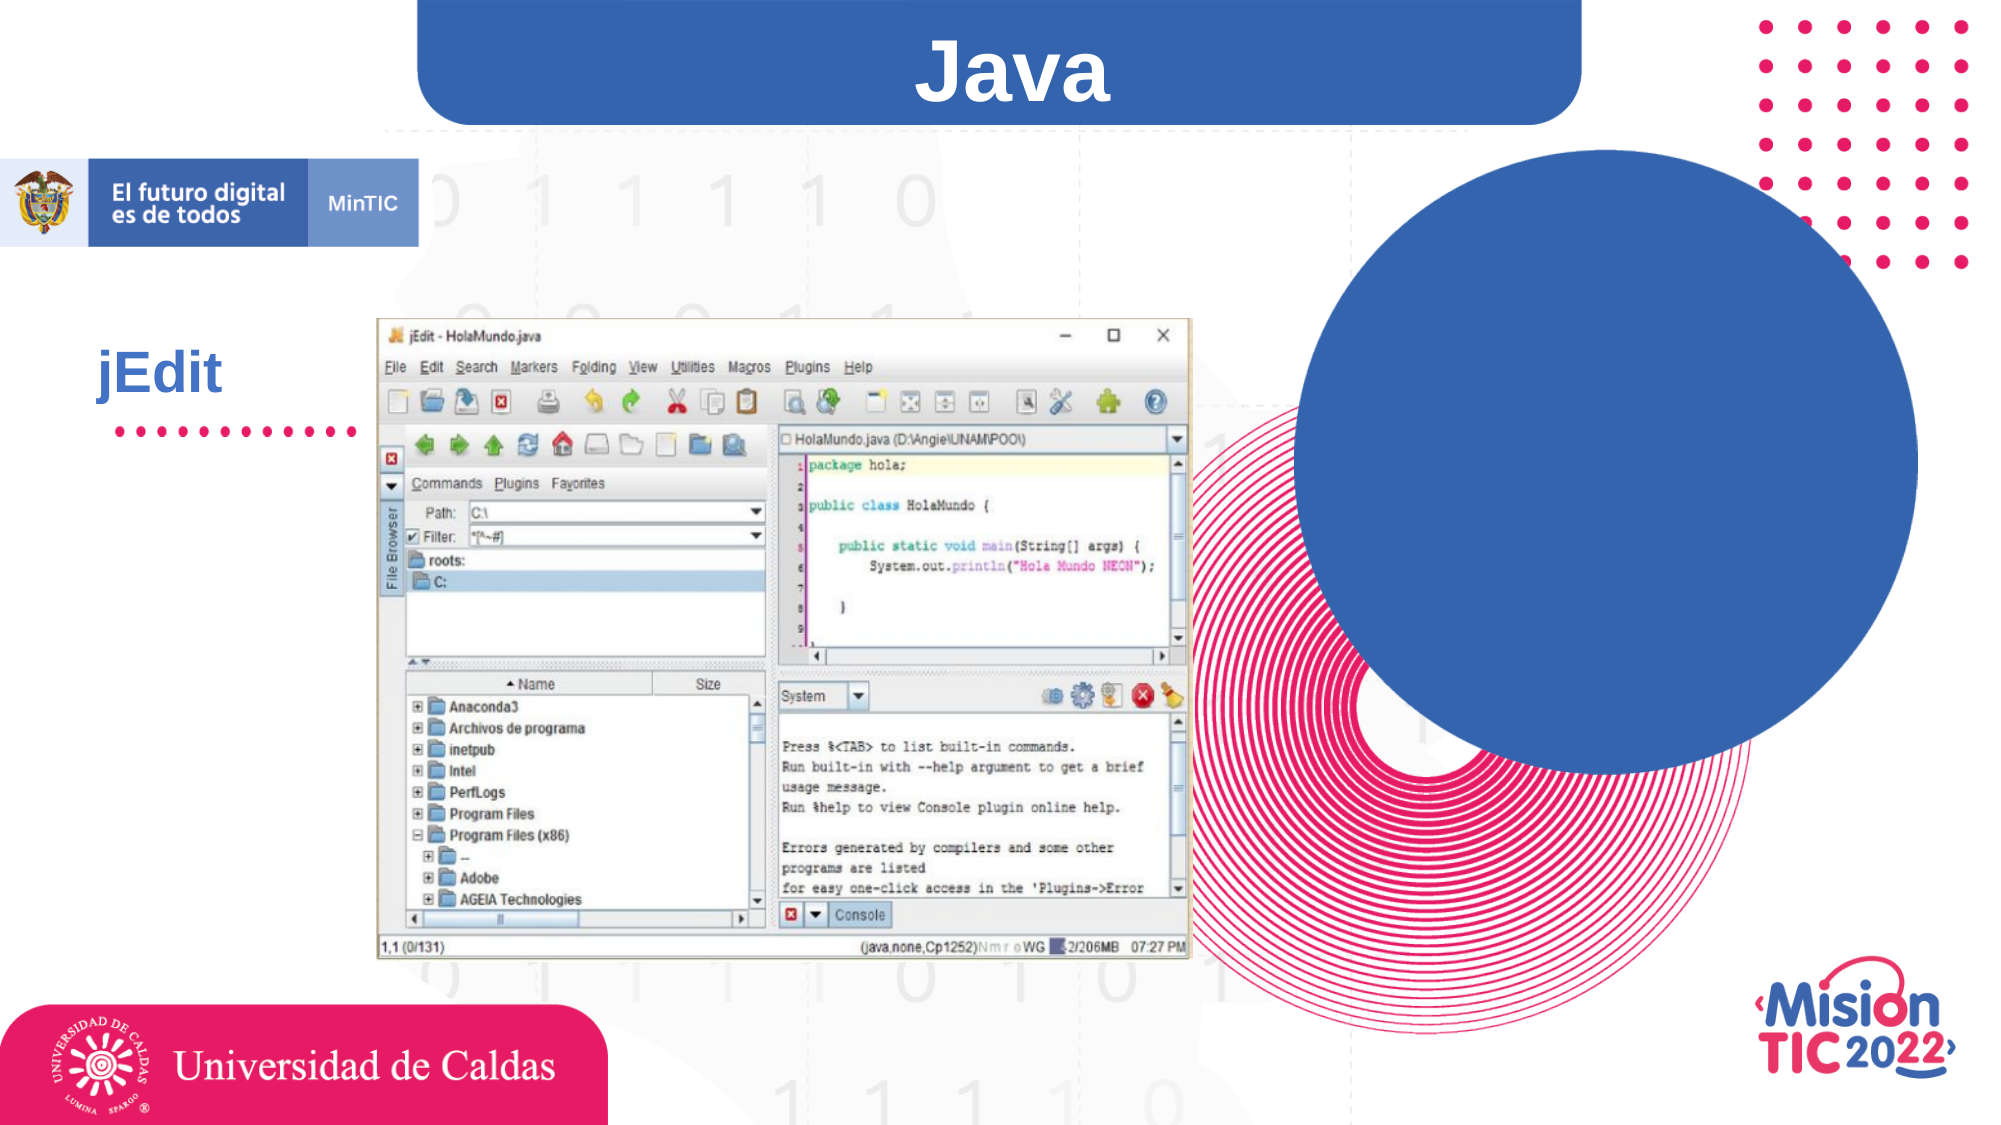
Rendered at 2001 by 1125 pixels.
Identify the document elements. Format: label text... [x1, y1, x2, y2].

text_box jEdit [82, 318, 375, 430]
text_box Java [564, 17, 1461, 128]
picture [0, 0, 2000, 1125]
